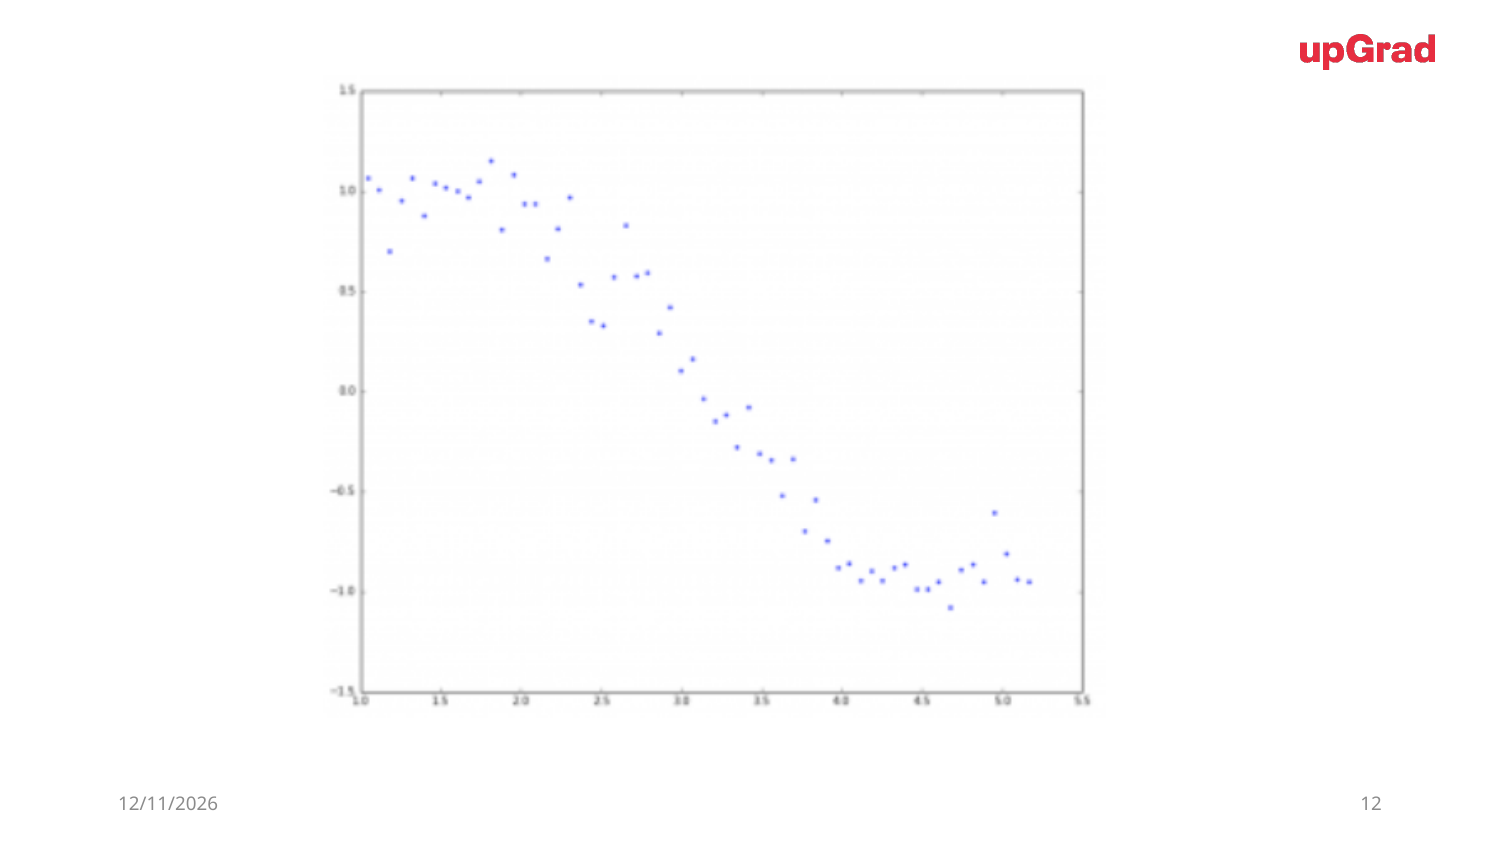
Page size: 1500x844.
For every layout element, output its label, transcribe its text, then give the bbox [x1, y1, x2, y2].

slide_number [103, 782, 441, 827]
picture [1300, 34, 1435, 70]
picture [323, 63, 1114, 728]
slide_number 12 [1059, 782, 1397, 827]
